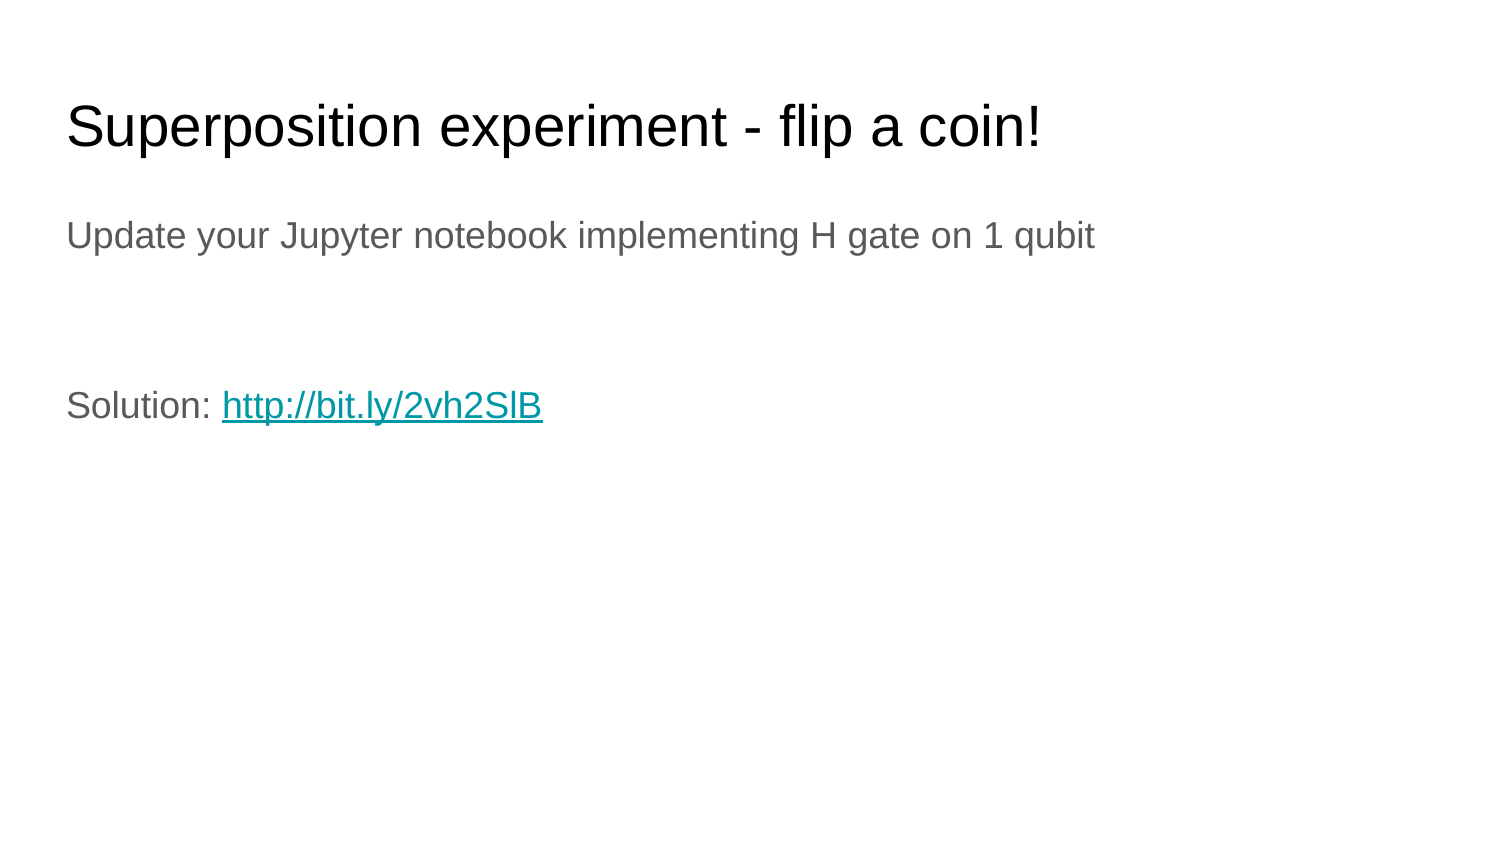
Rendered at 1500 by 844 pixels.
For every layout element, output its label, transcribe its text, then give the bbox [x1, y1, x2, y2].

list Update your Jupyter notebook implementing H gate on 1 qubit Solution: http://bit.ly/2vh2SlB [51, 189, 1449, 750]
title Superposition experiment - flip a coin! [51, 72, 1449, 167]
